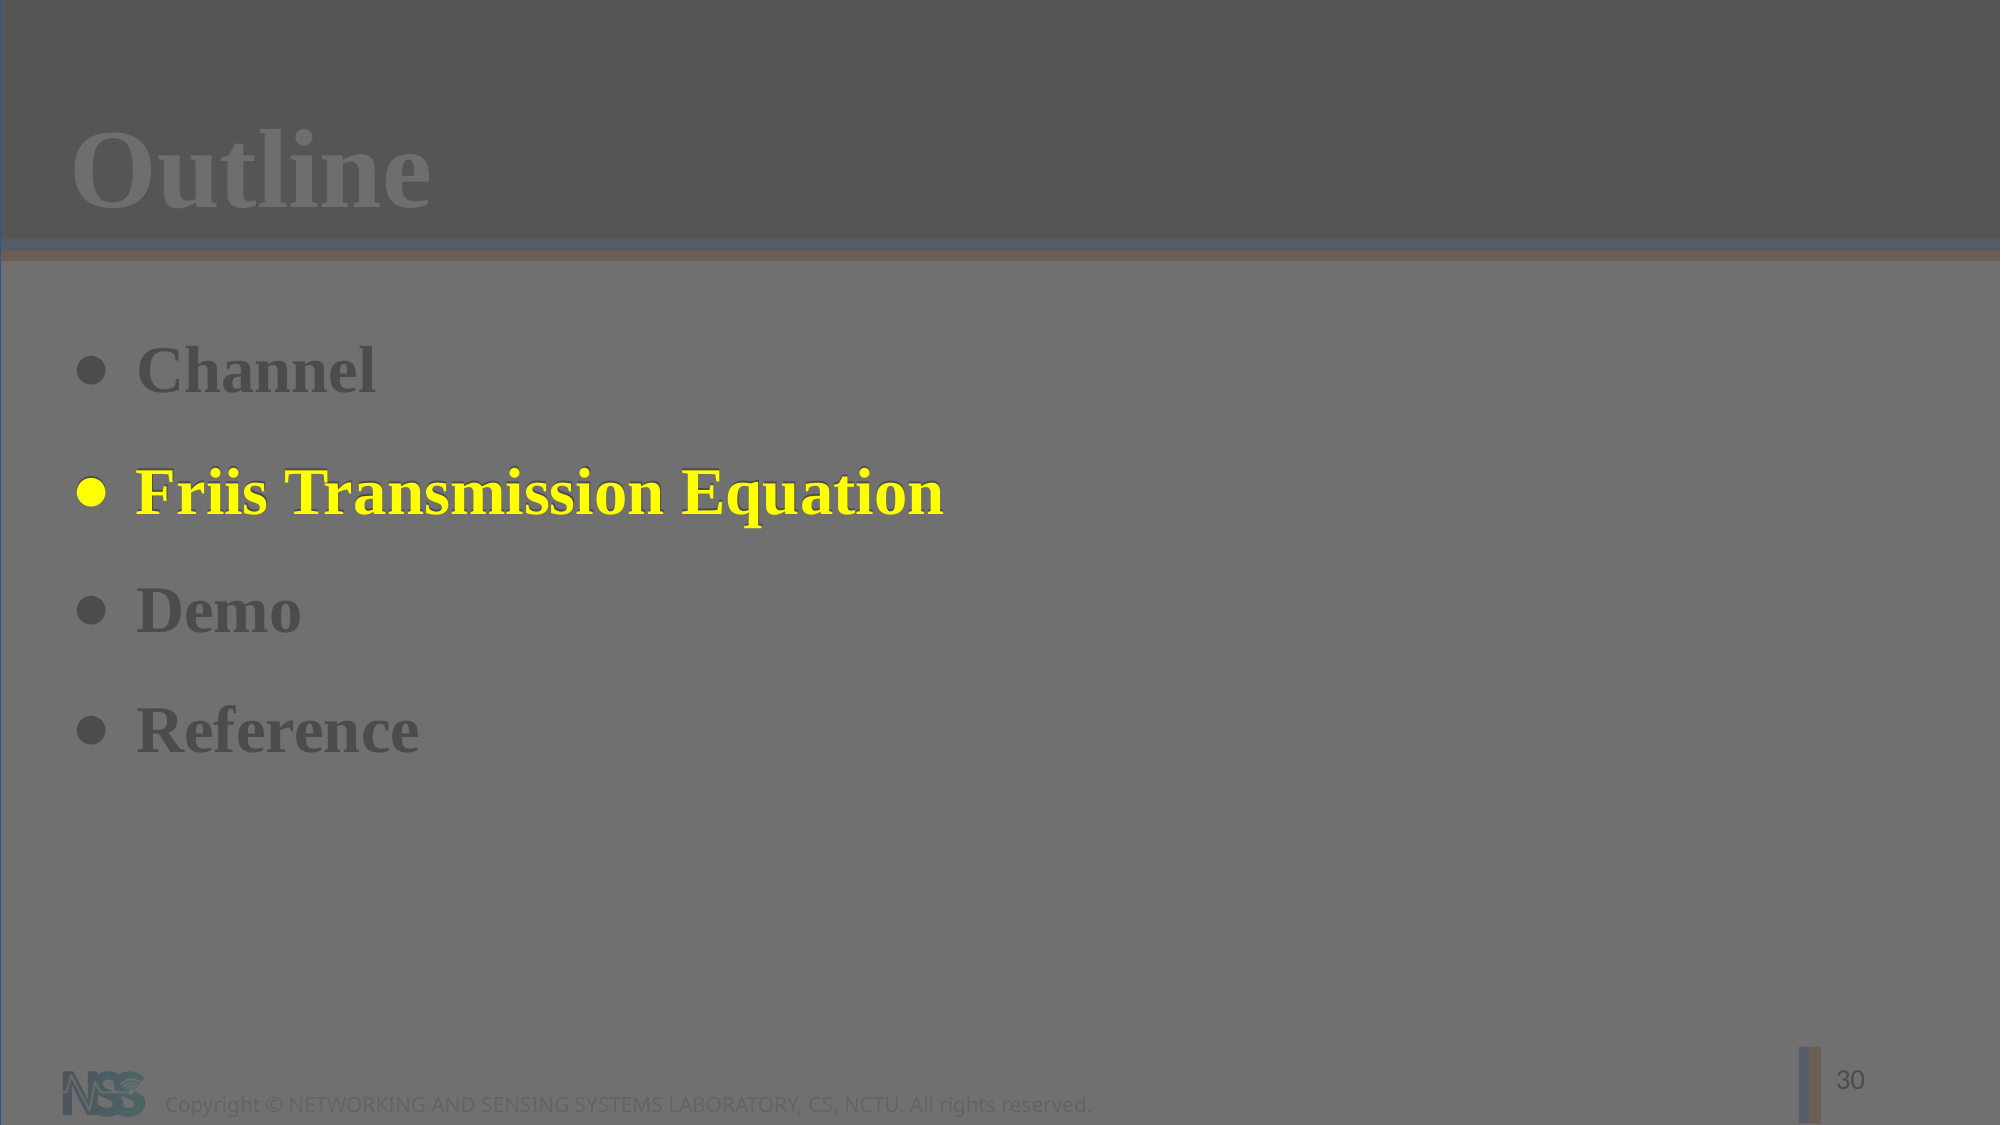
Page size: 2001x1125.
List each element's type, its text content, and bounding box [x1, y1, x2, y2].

text_box Friis Transmission Equation [54, 400, 1945, 1125]
text_box [0, 0, 2000, 1125]
